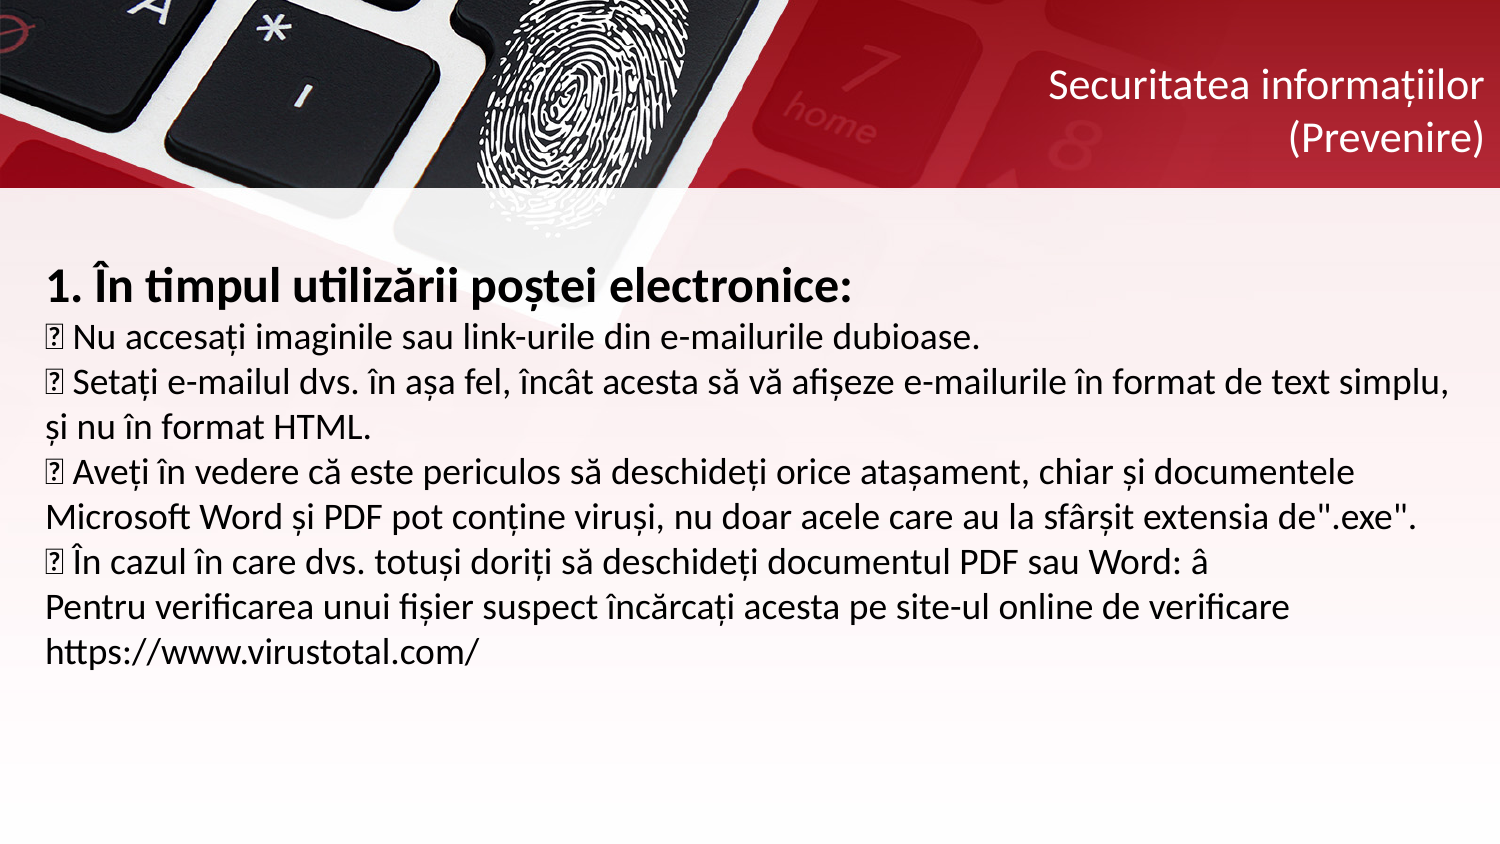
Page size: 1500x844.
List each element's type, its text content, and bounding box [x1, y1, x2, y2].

text_box 1. În timpul utilizării poștei electronice:  Nu accesați imaginile sau link-urile din e-mailurile dubioase.  Setați e-mailul dvs. în așa fel, încât acesta să vă afișeze e-mailurile în format de text simplu, și nu în format HTML.  Aveți în vedere că este periculos să deschideți orice atașament, chiar și documentele Microsoft Word și PDF pot conține viruși, nu doar acele care au la sfârșit extensia de".exe".  În cazul în care dvs. totuși doriți să deschideți documentul PDF sau Word: â Pentru verificarea unui fișier suspect încărcați acesta pe site-ul online de verificare https://www.virustotal.com/ [30, 244, 1465, 725]
picture [0, 0, 1500, 844]
title Securitatea informațiilor (Prevenire) [147, 47, 1500, 170]
